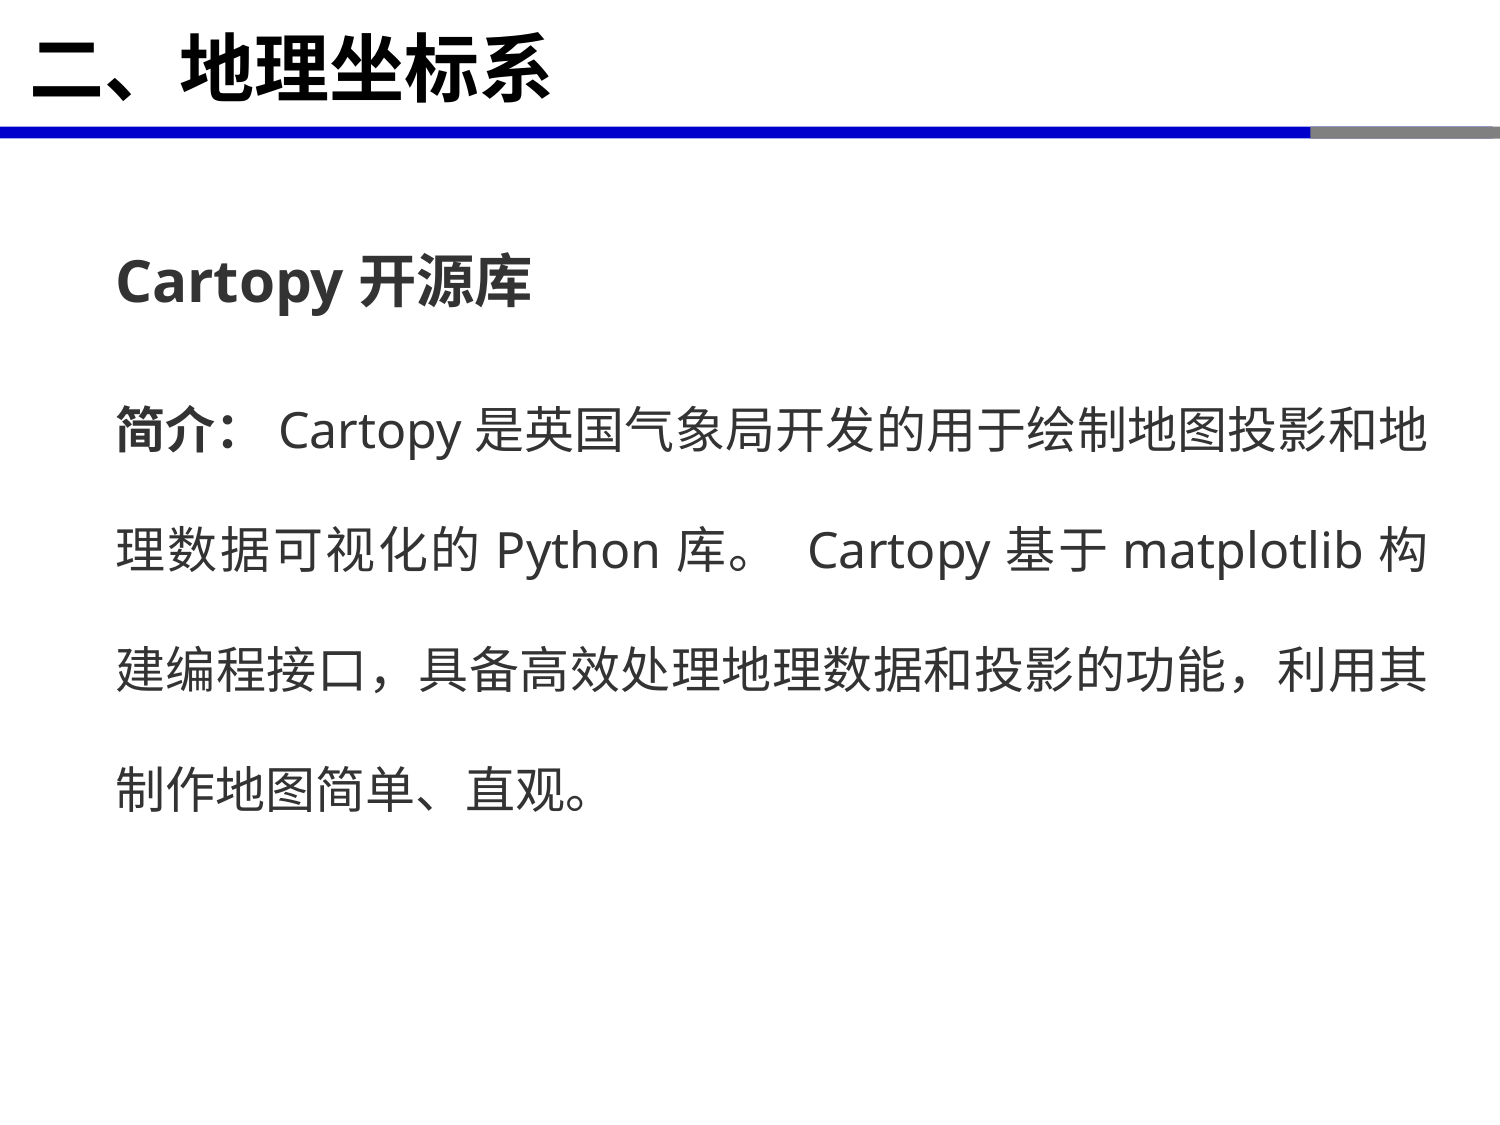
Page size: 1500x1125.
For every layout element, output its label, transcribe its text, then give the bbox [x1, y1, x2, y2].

title 二、地理坐标系 [0, 1, 1479, 132]
text_box Cartopy开源库 简介：Cartopy是英国气象局开发的用于绘制地图投影和地理数据可视化的Python库。 Cartopy基于matplotlib构建编程接口，具备高效处理地理数据和投影的功能，利用其制作地图简单、直观。 [100, 166, 1444, 827]
